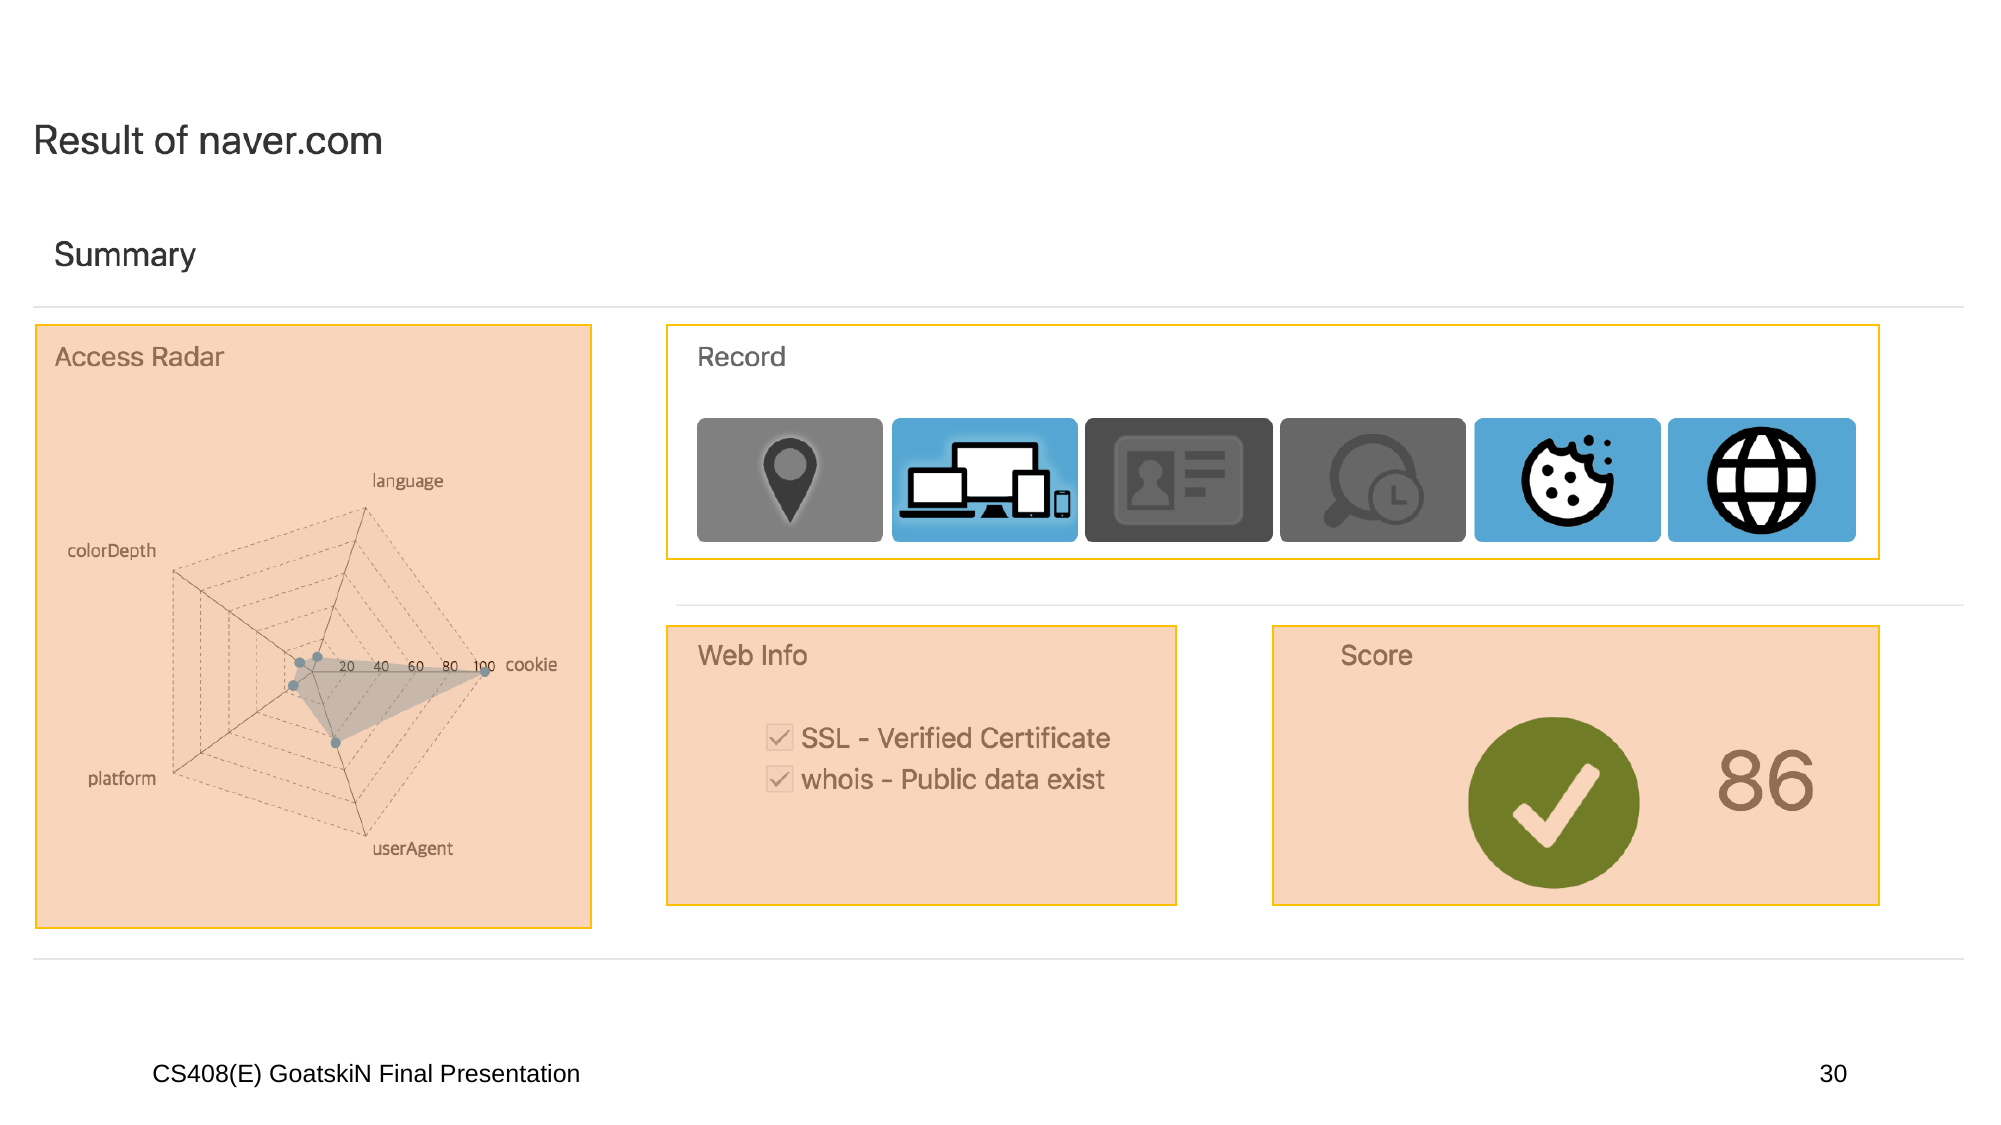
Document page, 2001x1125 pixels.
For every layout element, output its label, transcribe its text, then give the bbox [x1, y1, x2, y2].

slide_number 30 [1412, 1042, 1863, 1103]
footer CS408(E) GoatskiN Final Presentation [137, 1042, 813, 1103]
picture [0, 71, 2000, 988]
